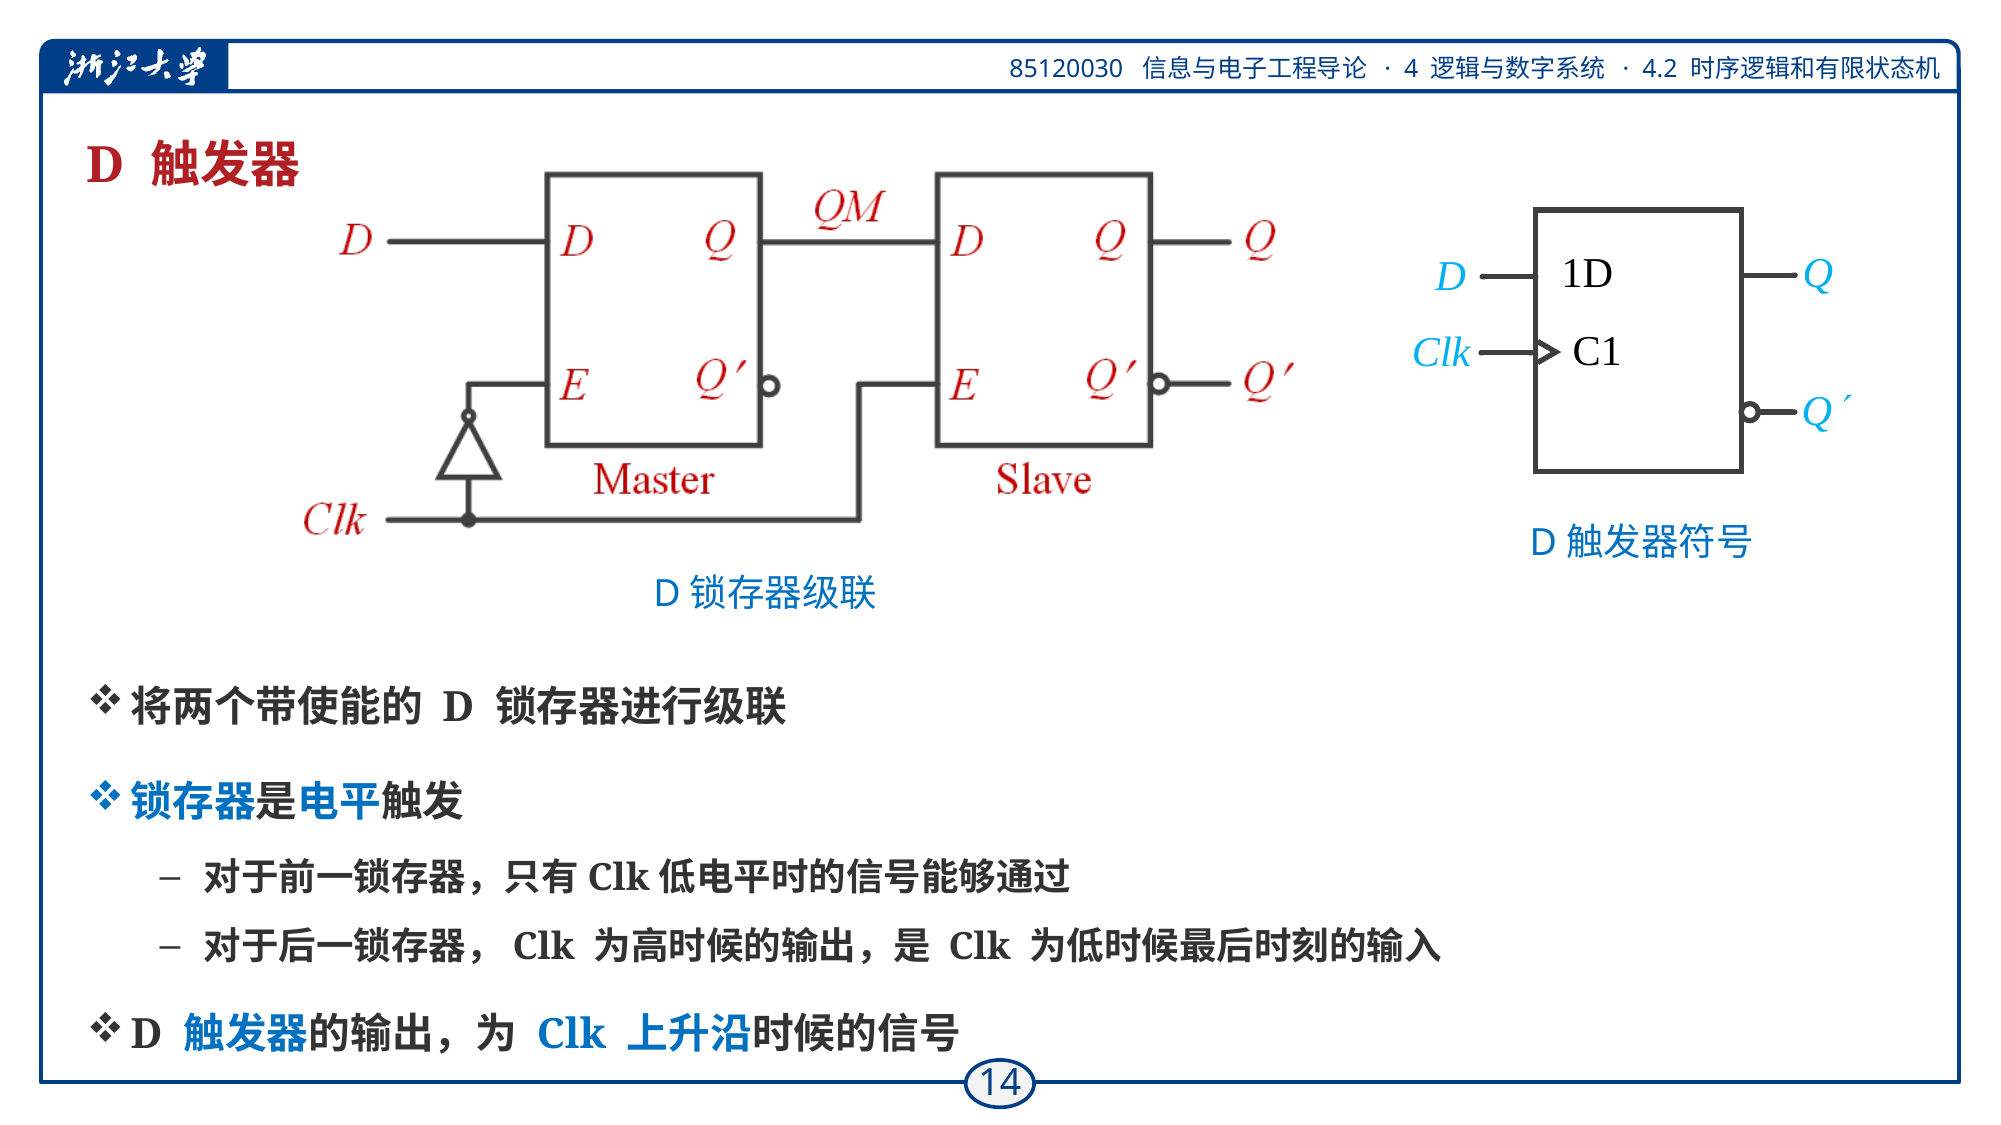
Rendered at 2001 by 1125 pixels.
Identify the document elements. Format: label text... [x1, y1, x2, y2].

list 将两个带使能的 D 锁存器进行级联 锁存器是电平触发 对于前一锁存器，只有Clk低电平时的信号能够通过 对于后一锁存器，Clk 为高时候的输出，是 Clk 为低时候最后时刻的输入 D 触发器的输出，为 Clk 上升沿时候的信号 [72, 647, 1690, 1039]
picture [55, 39, 215, 91]
picture [279, 168, 1322, 569]
title D 触发器 [72, 125, 1926, 198]
text_box D触发器符号 [1514, 510, 1769, 571]
text_box D锁存器级联 [638, 577, 892, 622]
picture [1387, 204, 1877, 477]
